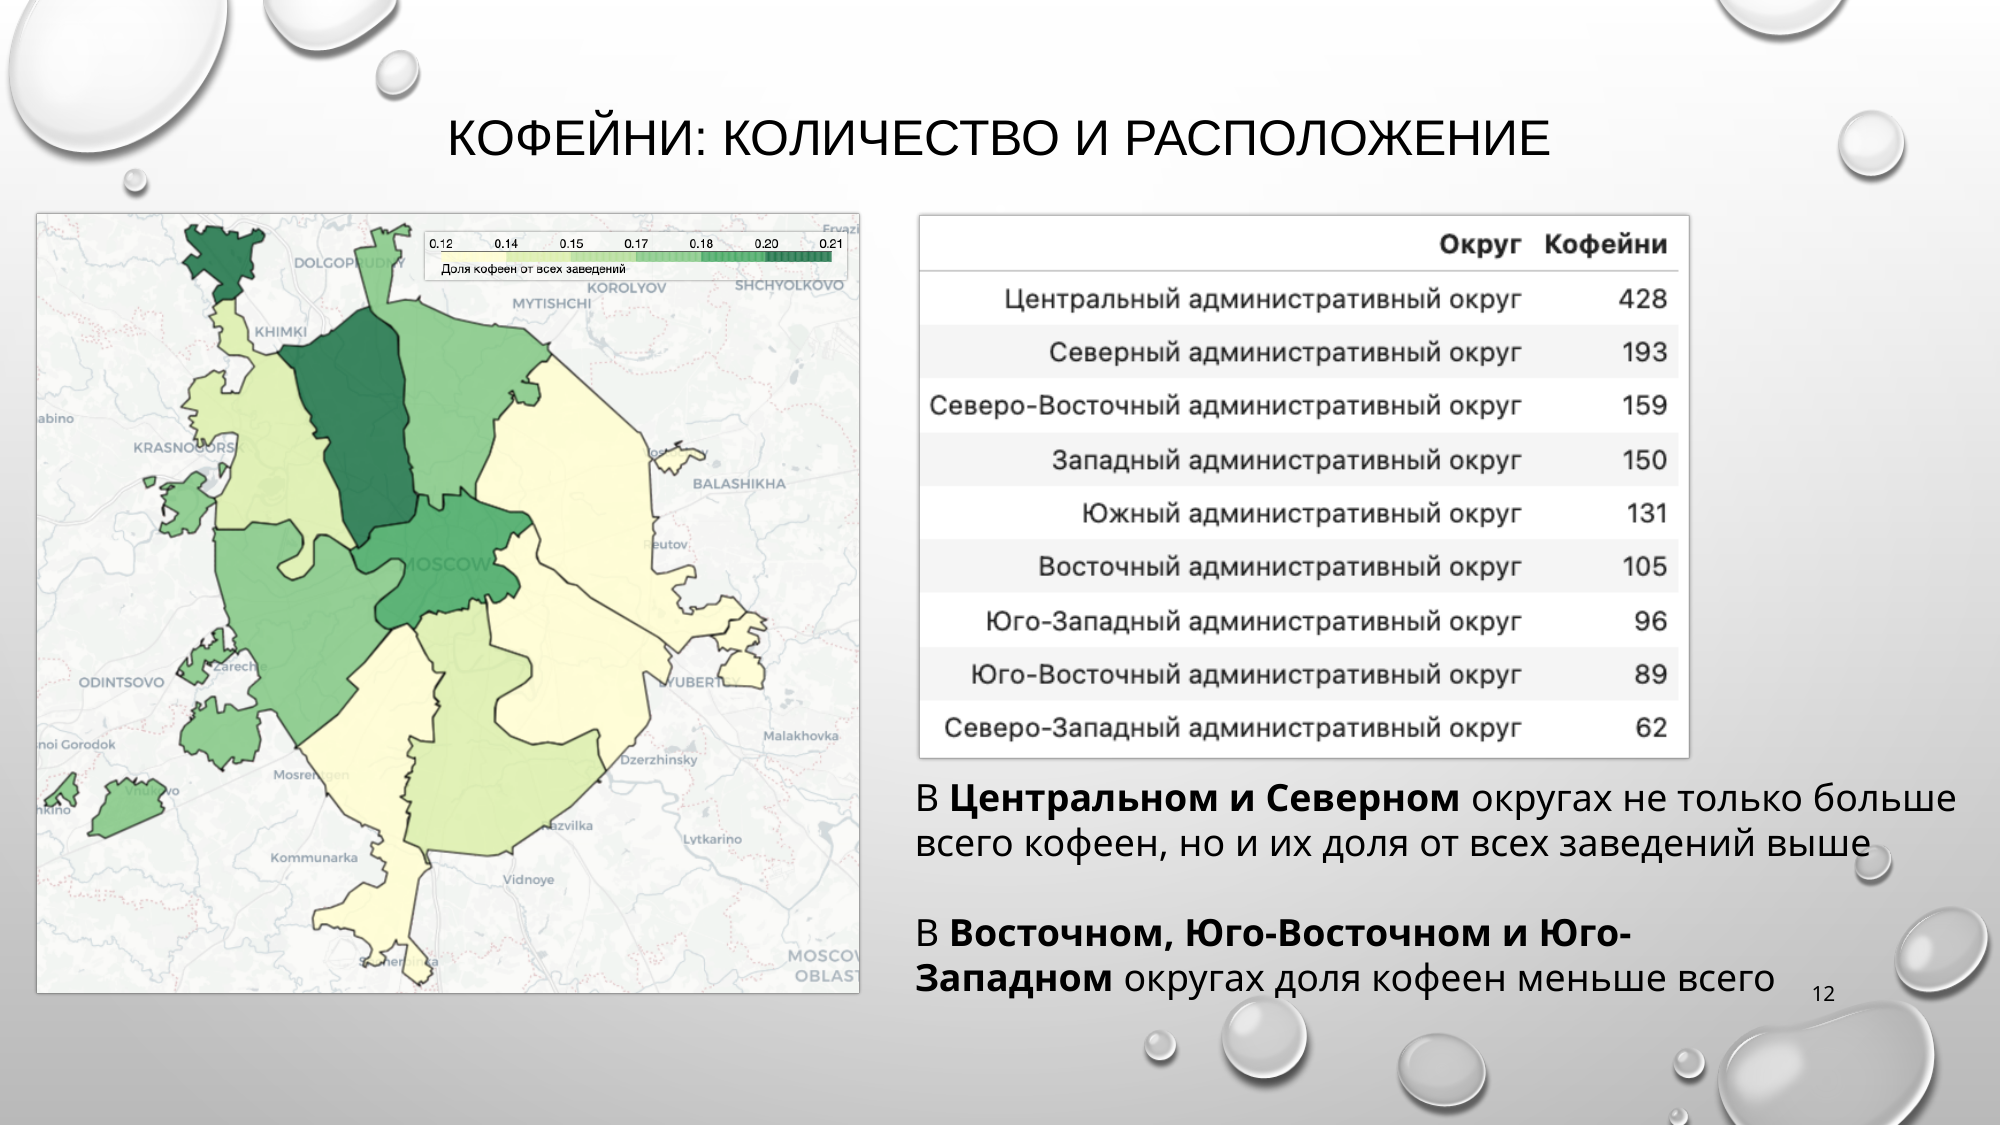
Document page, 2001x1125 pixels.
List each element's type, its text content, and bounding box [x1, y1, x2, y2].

picture [0, 0, 2000, 1125]
text_box В Центральном и Северном округах не только больше всего кофеен, но и их доля от всех заведений выше В Восточном, Юго-Восточном и Юго-Западном округах доля кофеен меньше всего [900, 766, 1982, 1007]
slide_number 12 [1724, 965, 1851, 1025]
title Кофейни: количество и расположение [149, 86, 1851, 192]
